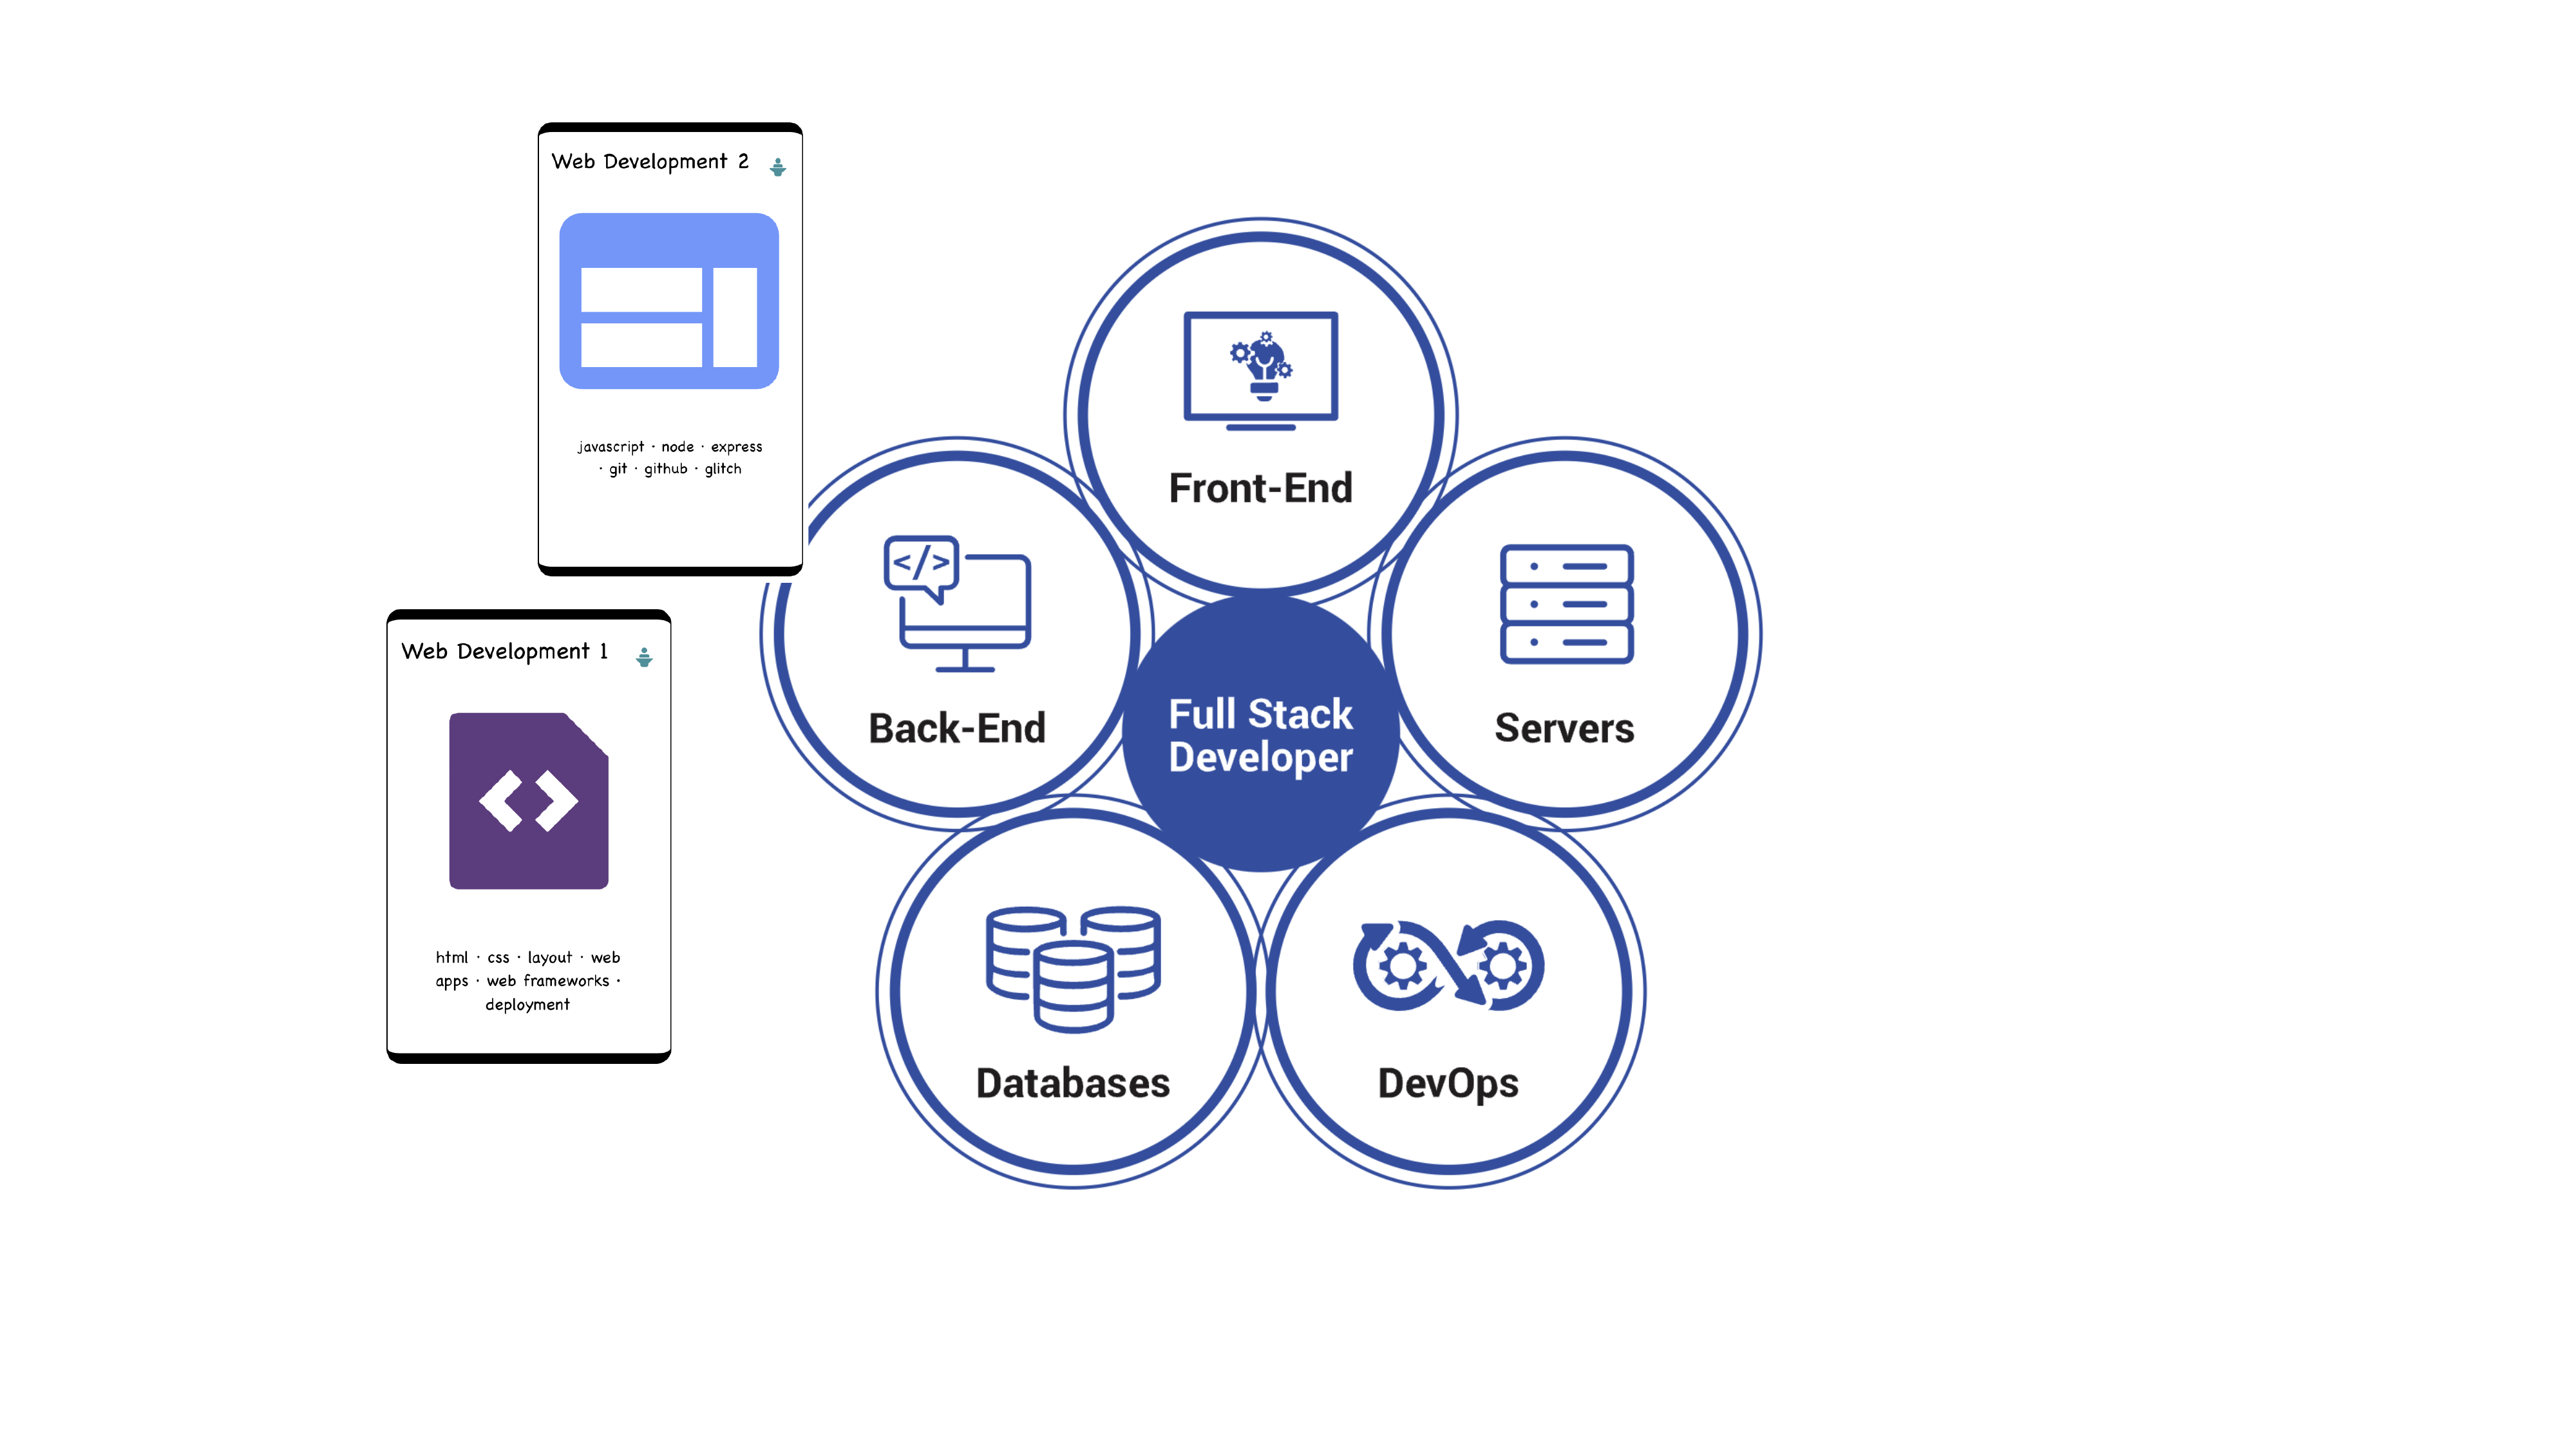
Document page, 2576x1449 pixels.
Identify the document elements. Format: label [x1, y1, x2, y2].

picture [374, 603, 681, 1075]
picture [530, 112, 809, 583]
text_box [724, 210, 1808, 1197]
